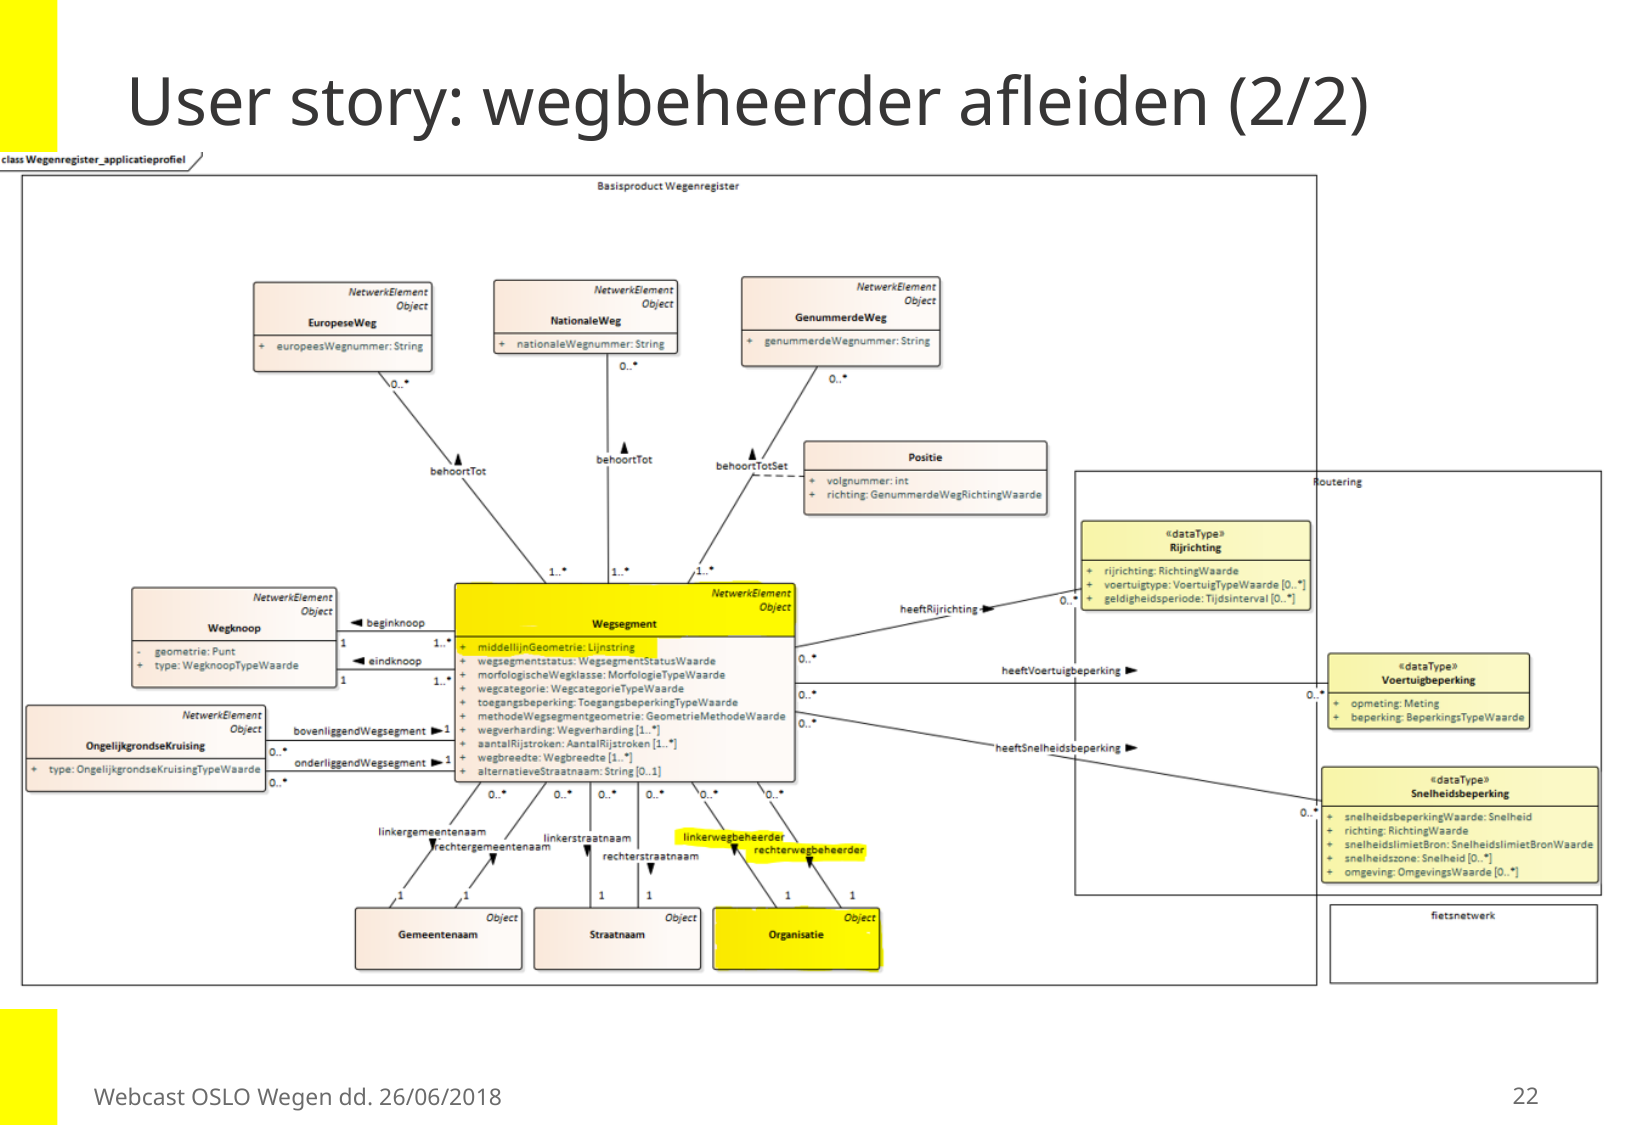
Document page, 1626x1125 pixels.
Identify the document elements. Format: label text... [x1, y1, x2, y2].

footer Webcast OSLO Wegen dd. 26/06/2018 [78, 1083, 1077, 1113]
slide_number 22 [1424, 1075, 1548, 1120]
title User story: wegbeheerder afleiden (2/2) [111, 59, 1514, 152]
picture [0, 152, 1625, 1009]
